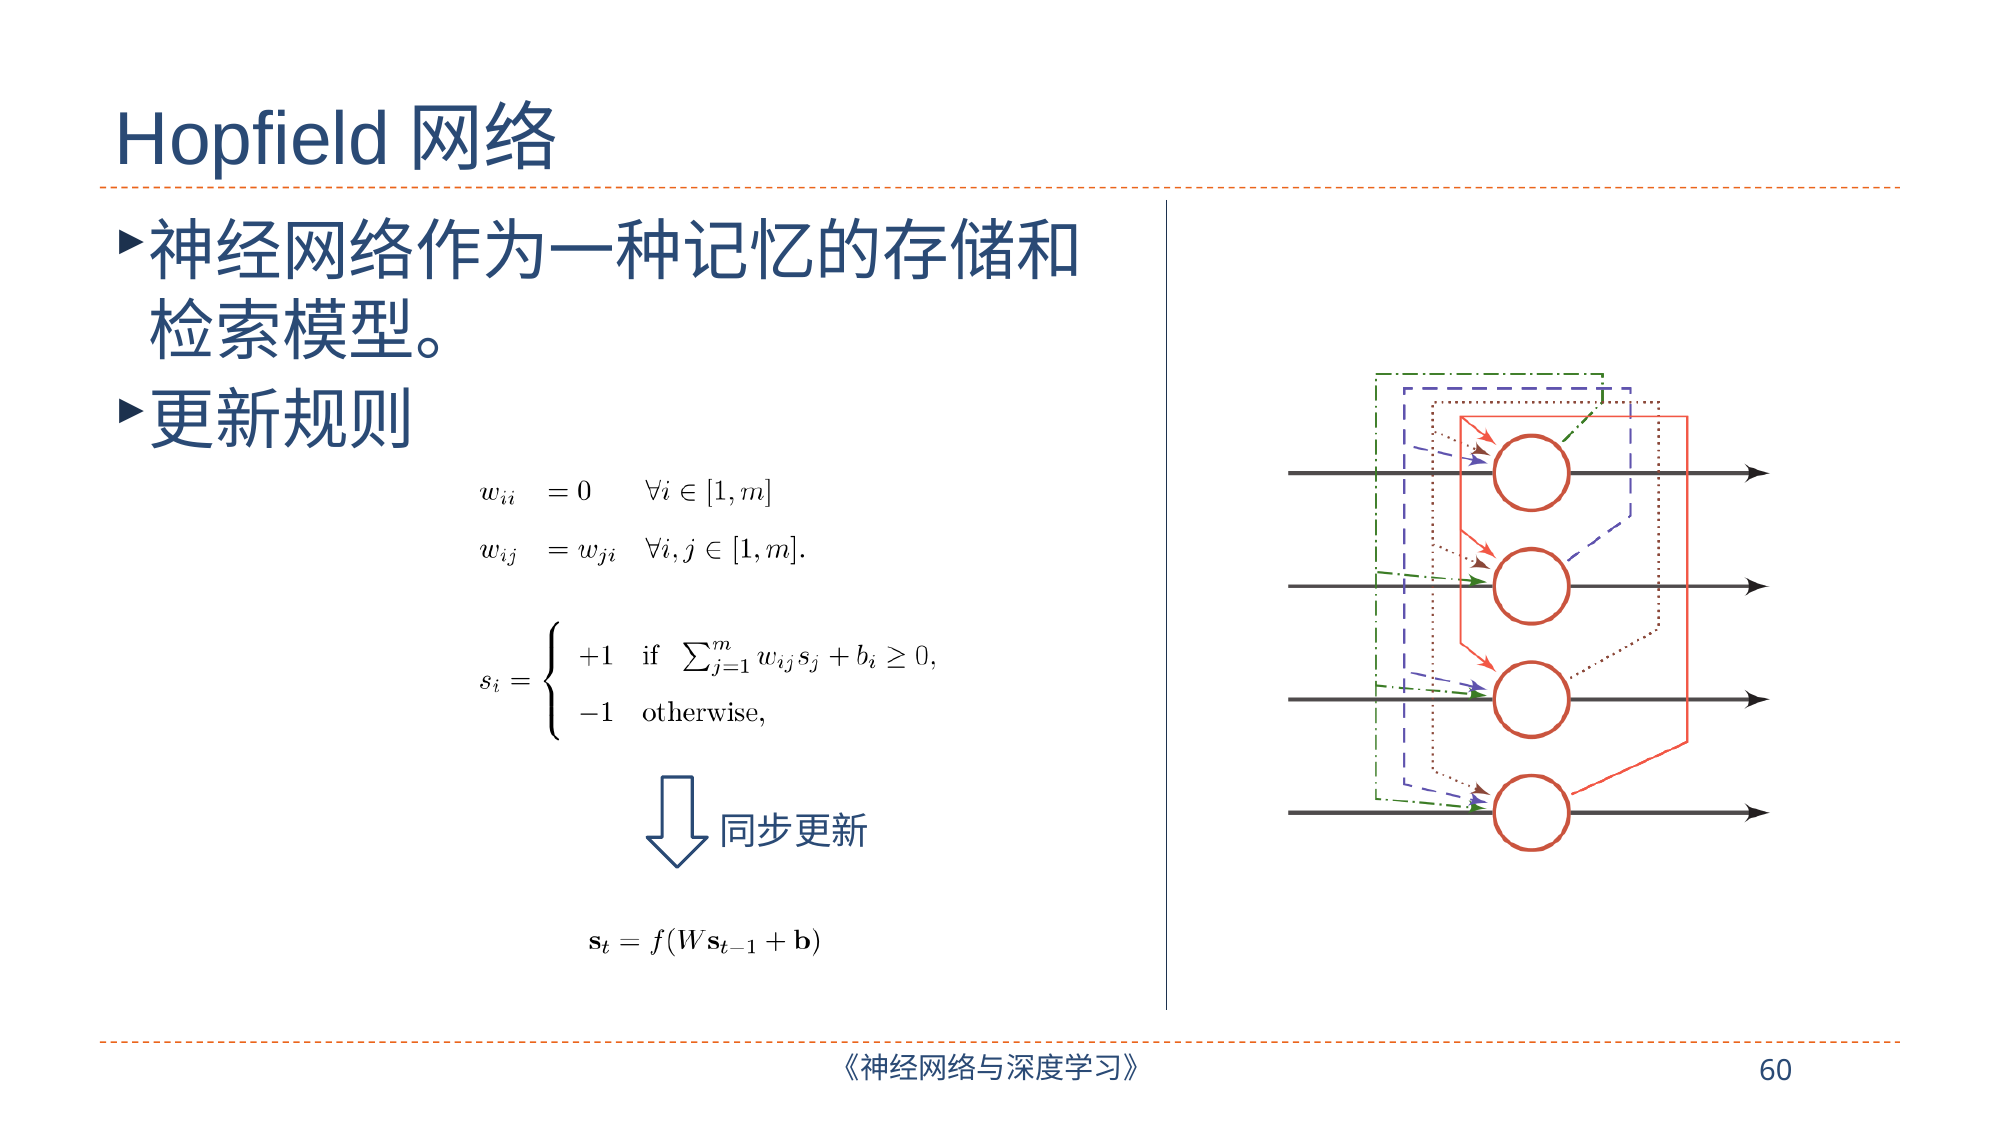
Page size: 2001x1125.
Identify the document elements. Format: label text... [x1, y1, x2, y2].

text_box [645, 775, 704, 869]
list 神经网络作为一种记忆的存储和检索模型。 更新规则 [99, 200, 1134, 1010]
picture [574, 912, 822, 968]
text_box 同步更新 [704, 799, 885, 860]
picture [462, 612, 961, 745]
picture [1248, 348, 1816, 860]
title Hopfield网络 [99, 37, 1900, 188]
picture [462, 462, 822, 577]
